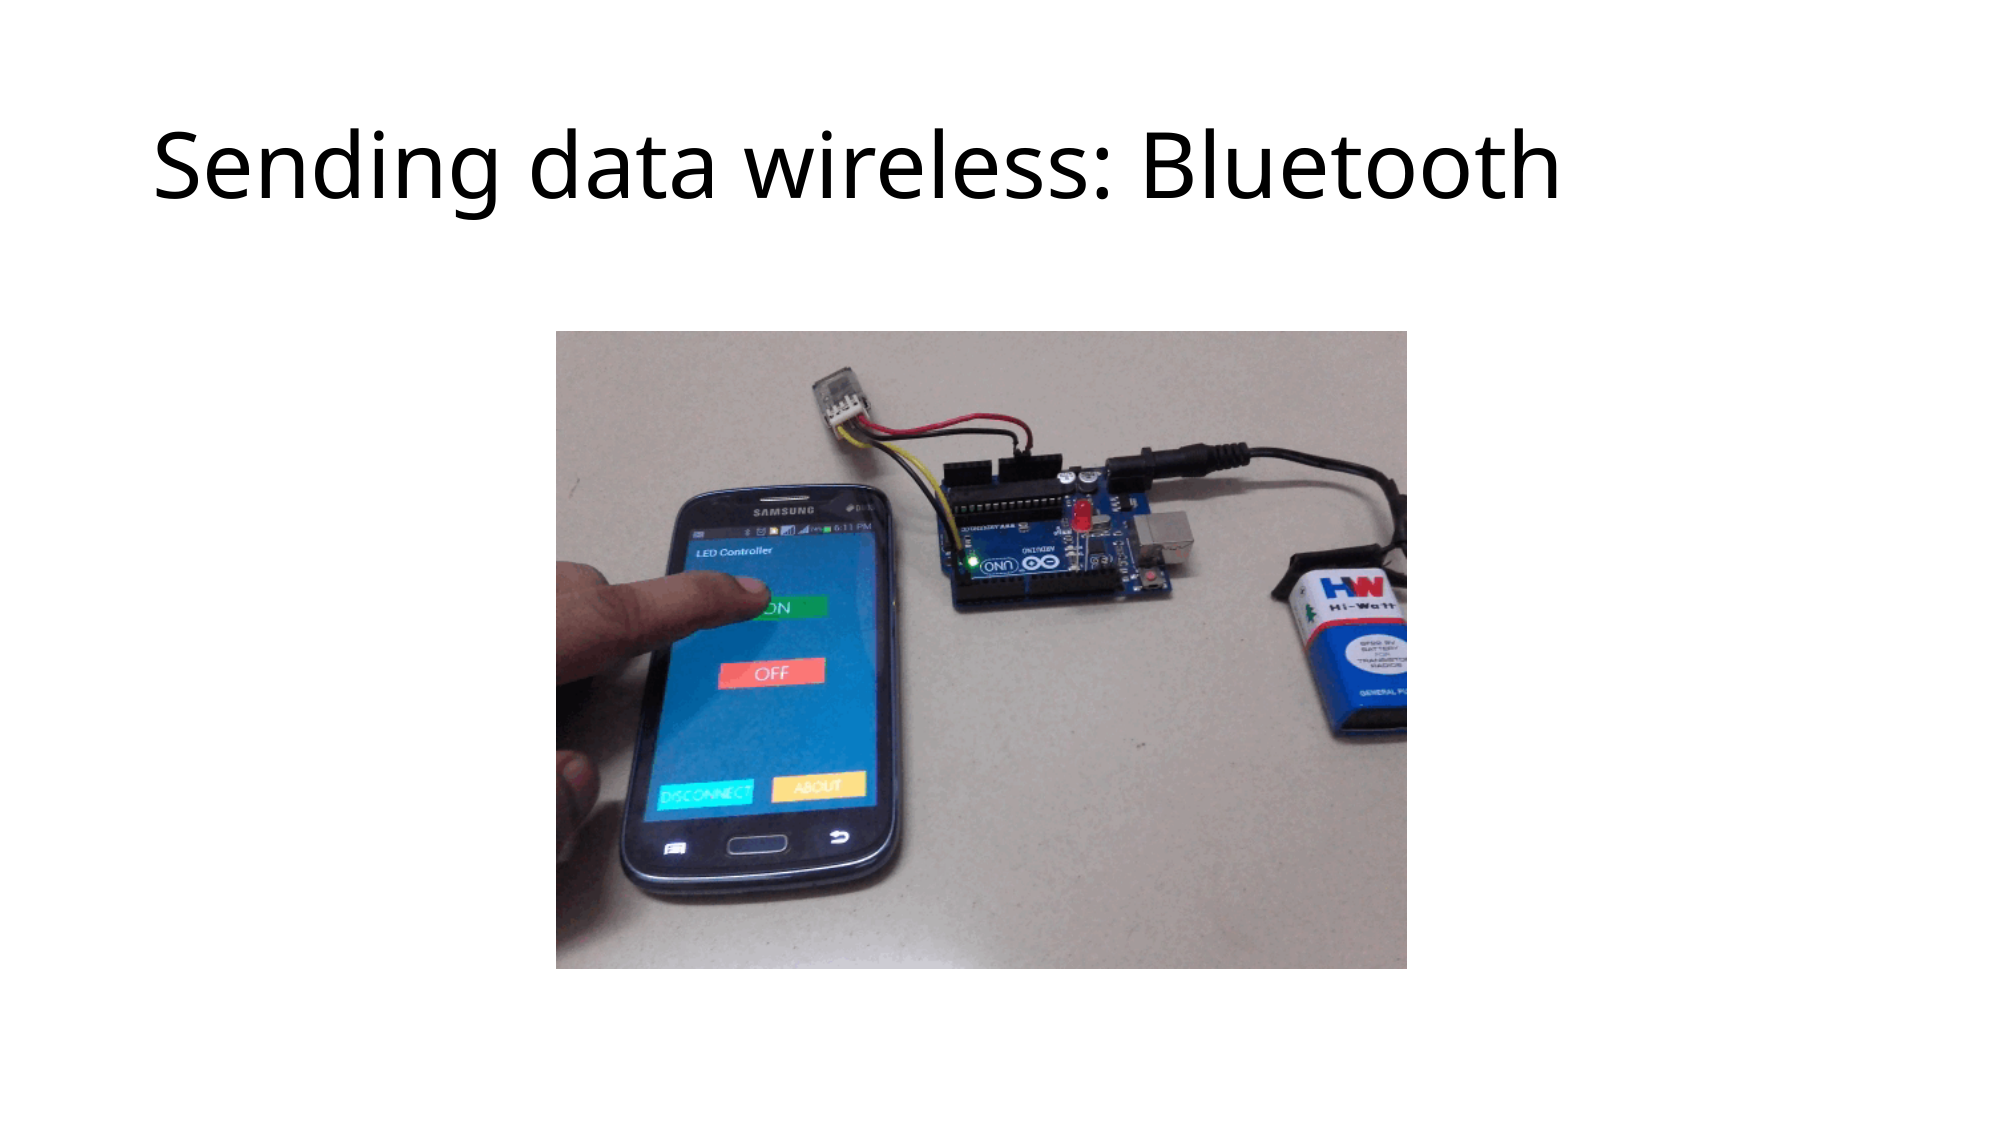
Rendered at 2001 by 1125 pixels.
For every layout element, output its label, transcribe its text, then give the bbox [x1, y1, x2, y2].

text_box Sending data wireless: Bluetooth [137, 59, 1863, 277]
picture [556, 331, 1407, 969]
